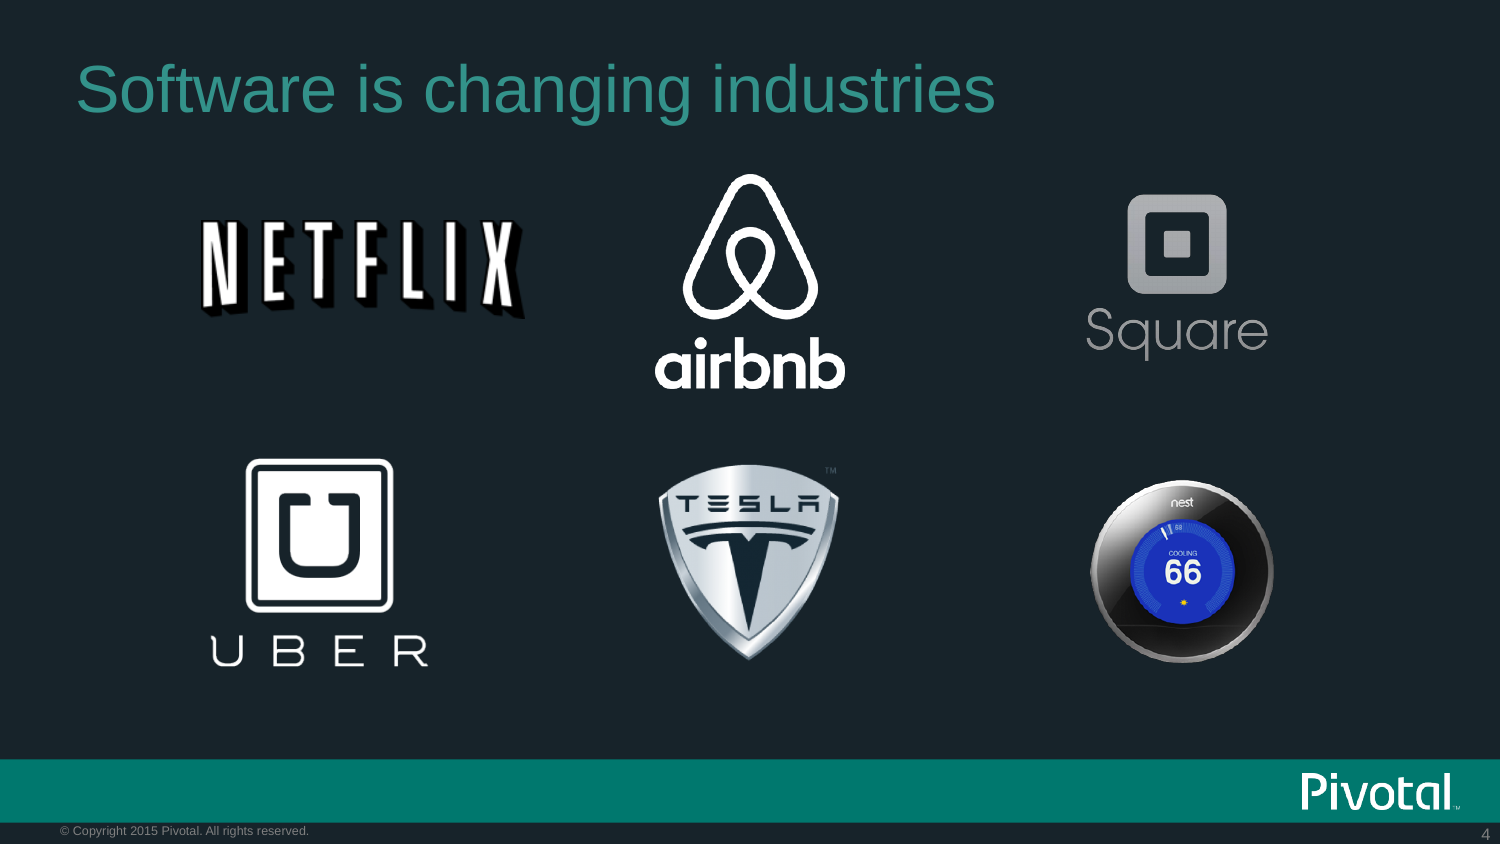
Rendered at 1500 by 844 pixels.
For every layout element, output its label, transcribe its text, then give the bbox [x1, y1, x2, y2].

picture [201, 219, 526, 319]
picture [1302, 773, 1460, 810]
title Software is changing industries [60, 40, 1440, 116]
picture [655, 174, 845, 389]
picture [1090, 479, 1275, 663]
picture [115, 357, 526, 768]
picture [1041, 174, 1312, 377]
picture [655, 461, 842, 663]
